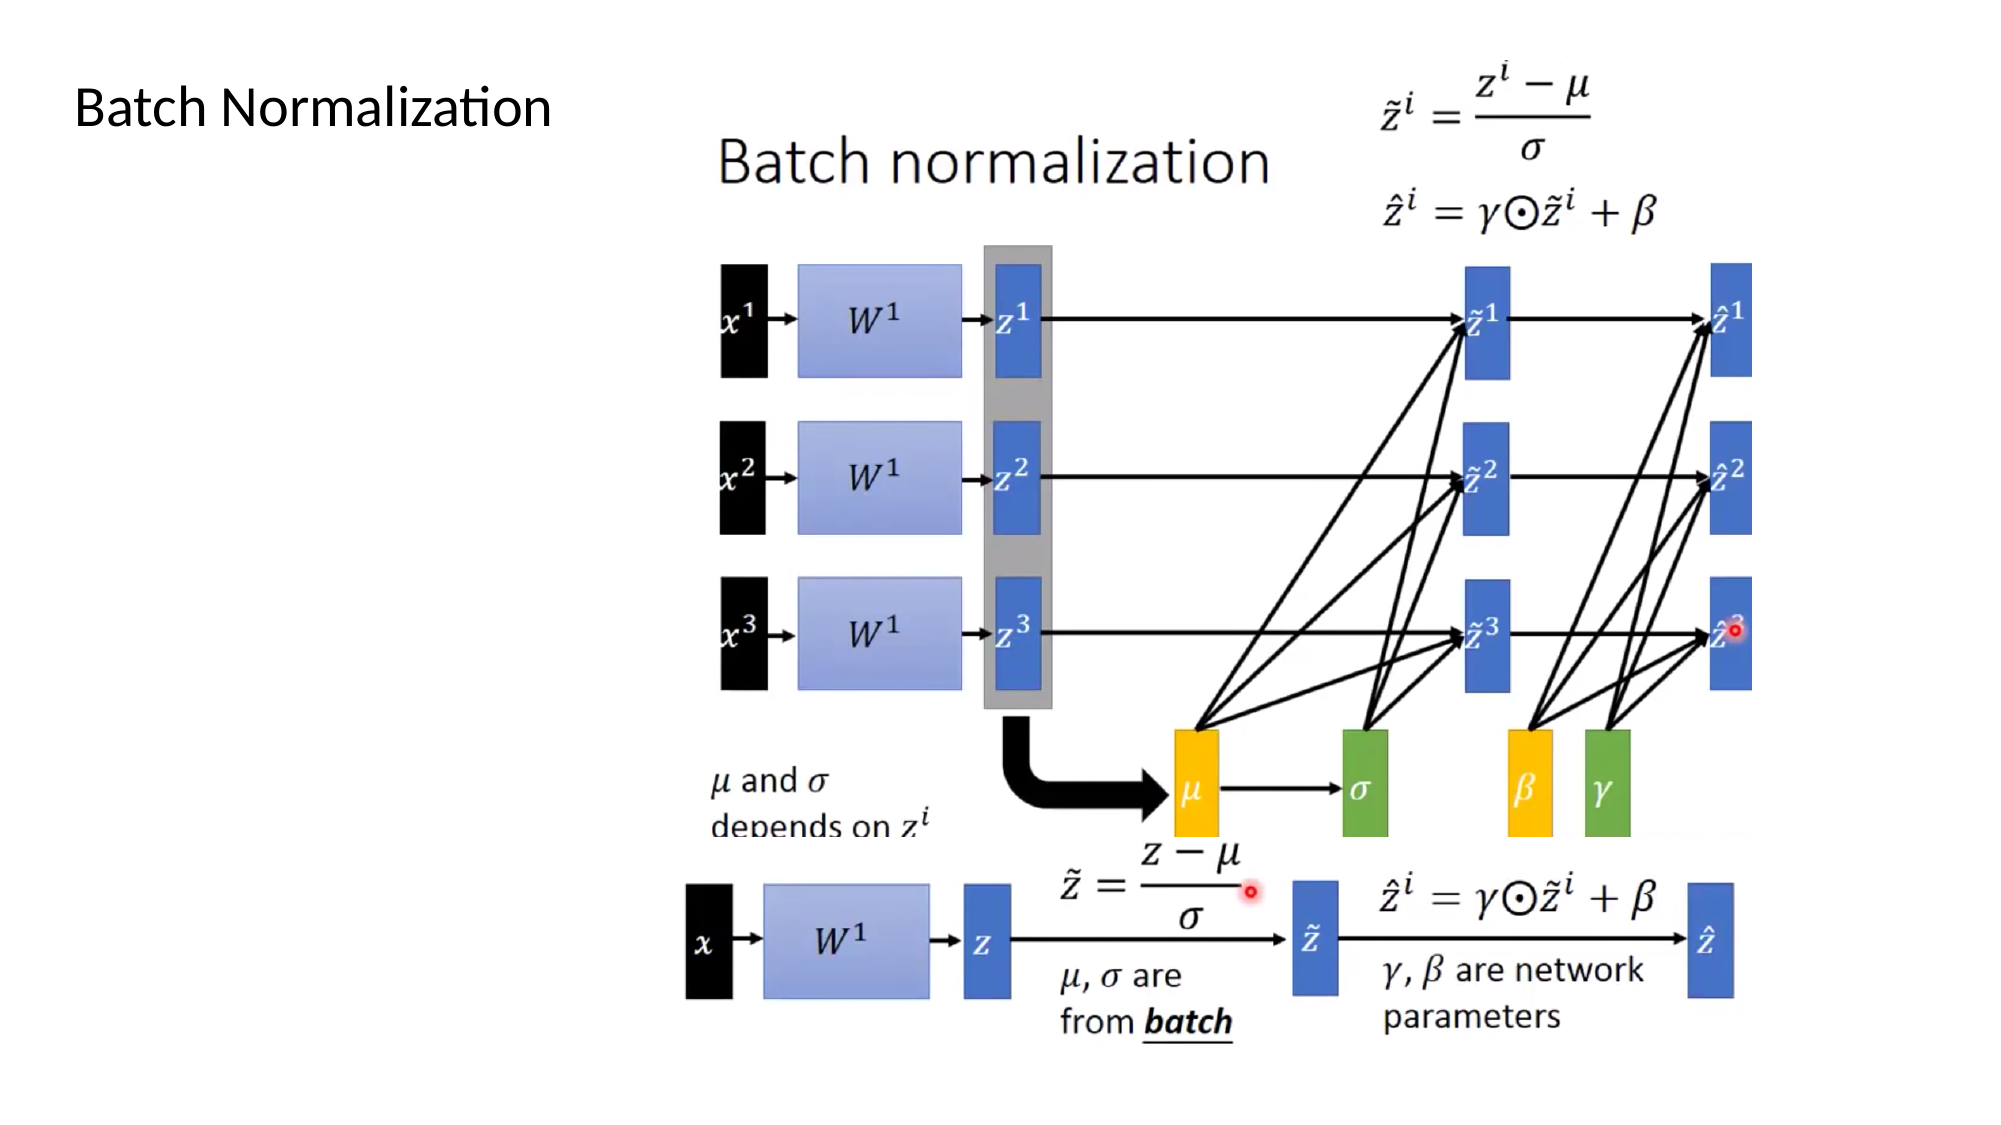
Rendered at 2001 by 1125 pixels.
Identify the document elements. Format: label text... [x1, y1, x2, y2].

text_box Batch Normalization [60, 60, 569, 146]
picture [667, 60, 1752, 1048]
